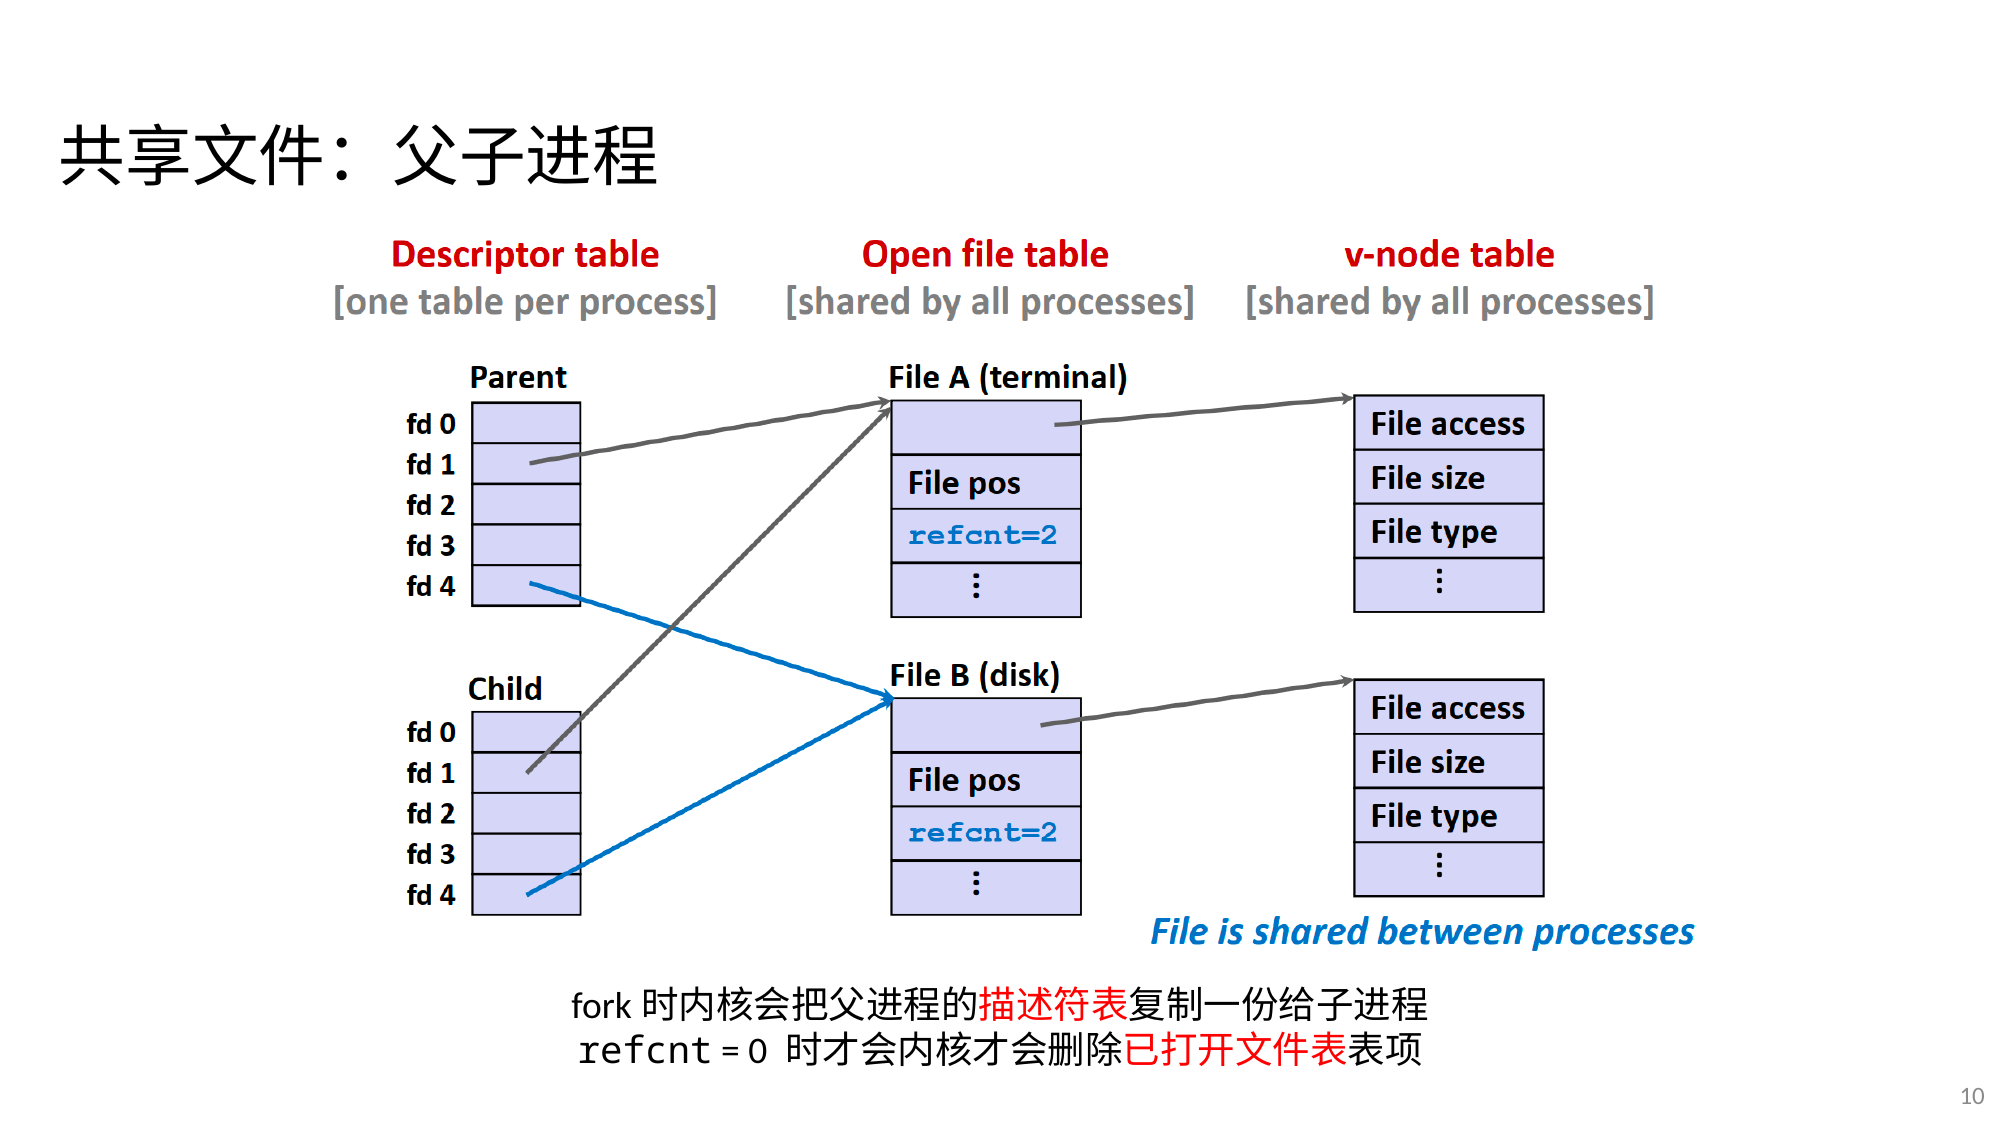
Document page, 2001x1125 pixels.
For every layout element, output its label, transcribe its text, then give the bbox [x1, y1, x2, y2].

picture [297, 215, 1703, 957]
text_box 共享文件：父子进程 [44, 106, 1120, 201]
text_box fork时内核会把父进程的描述符表复制一份给子进程 refcnt = 0 时才会内核才会删除已打开文件表表项 [556, 973, 1444, 1079]
slide_number 10 [1550, 1065, 2000, 1125]
